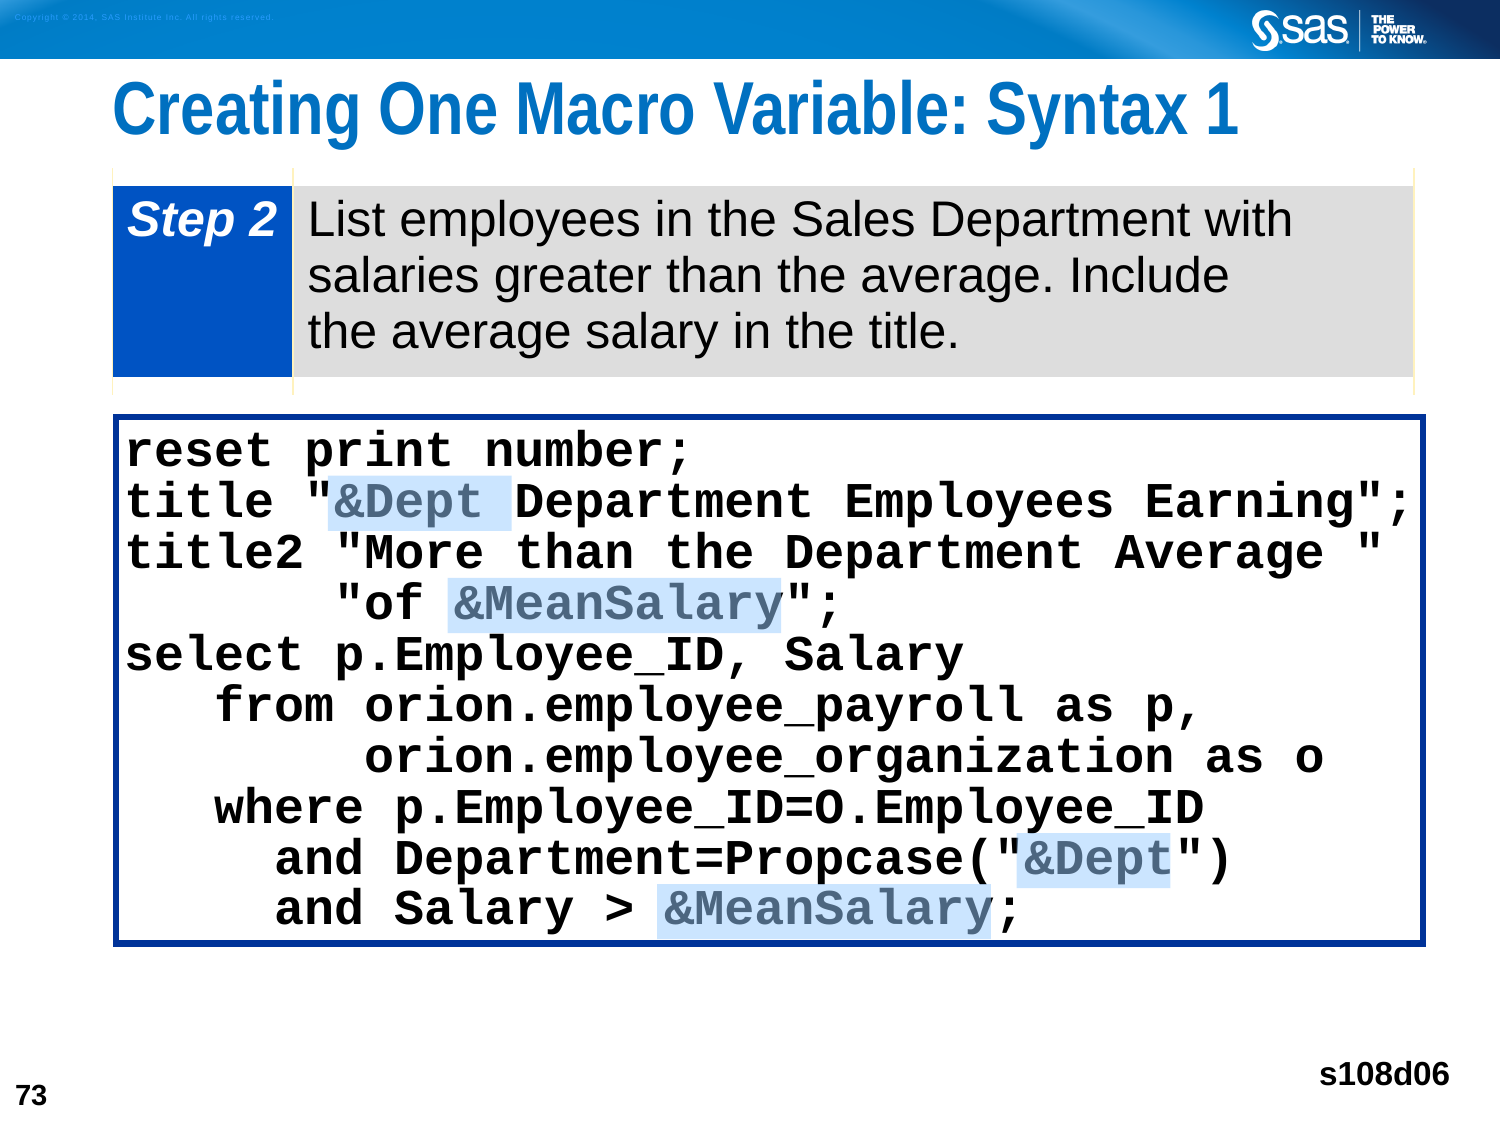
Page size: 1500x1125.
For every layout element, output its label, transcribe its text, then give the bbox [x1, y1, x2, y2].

table_header List employees in the Sales Department with salaries greater than the average. Include the average salary in the title. [294, 186, 1413, 377]
text_box s108d06 [1304, 1037, 1465, 1107]
title Creating One Macro Variable: Syntax 1 [112, 75, 1500, 187]
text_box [110, 417, 1429, 952]
picture [0, 0, 1500, 59]
table_header Step 2 [113, 186, 292, 377]
